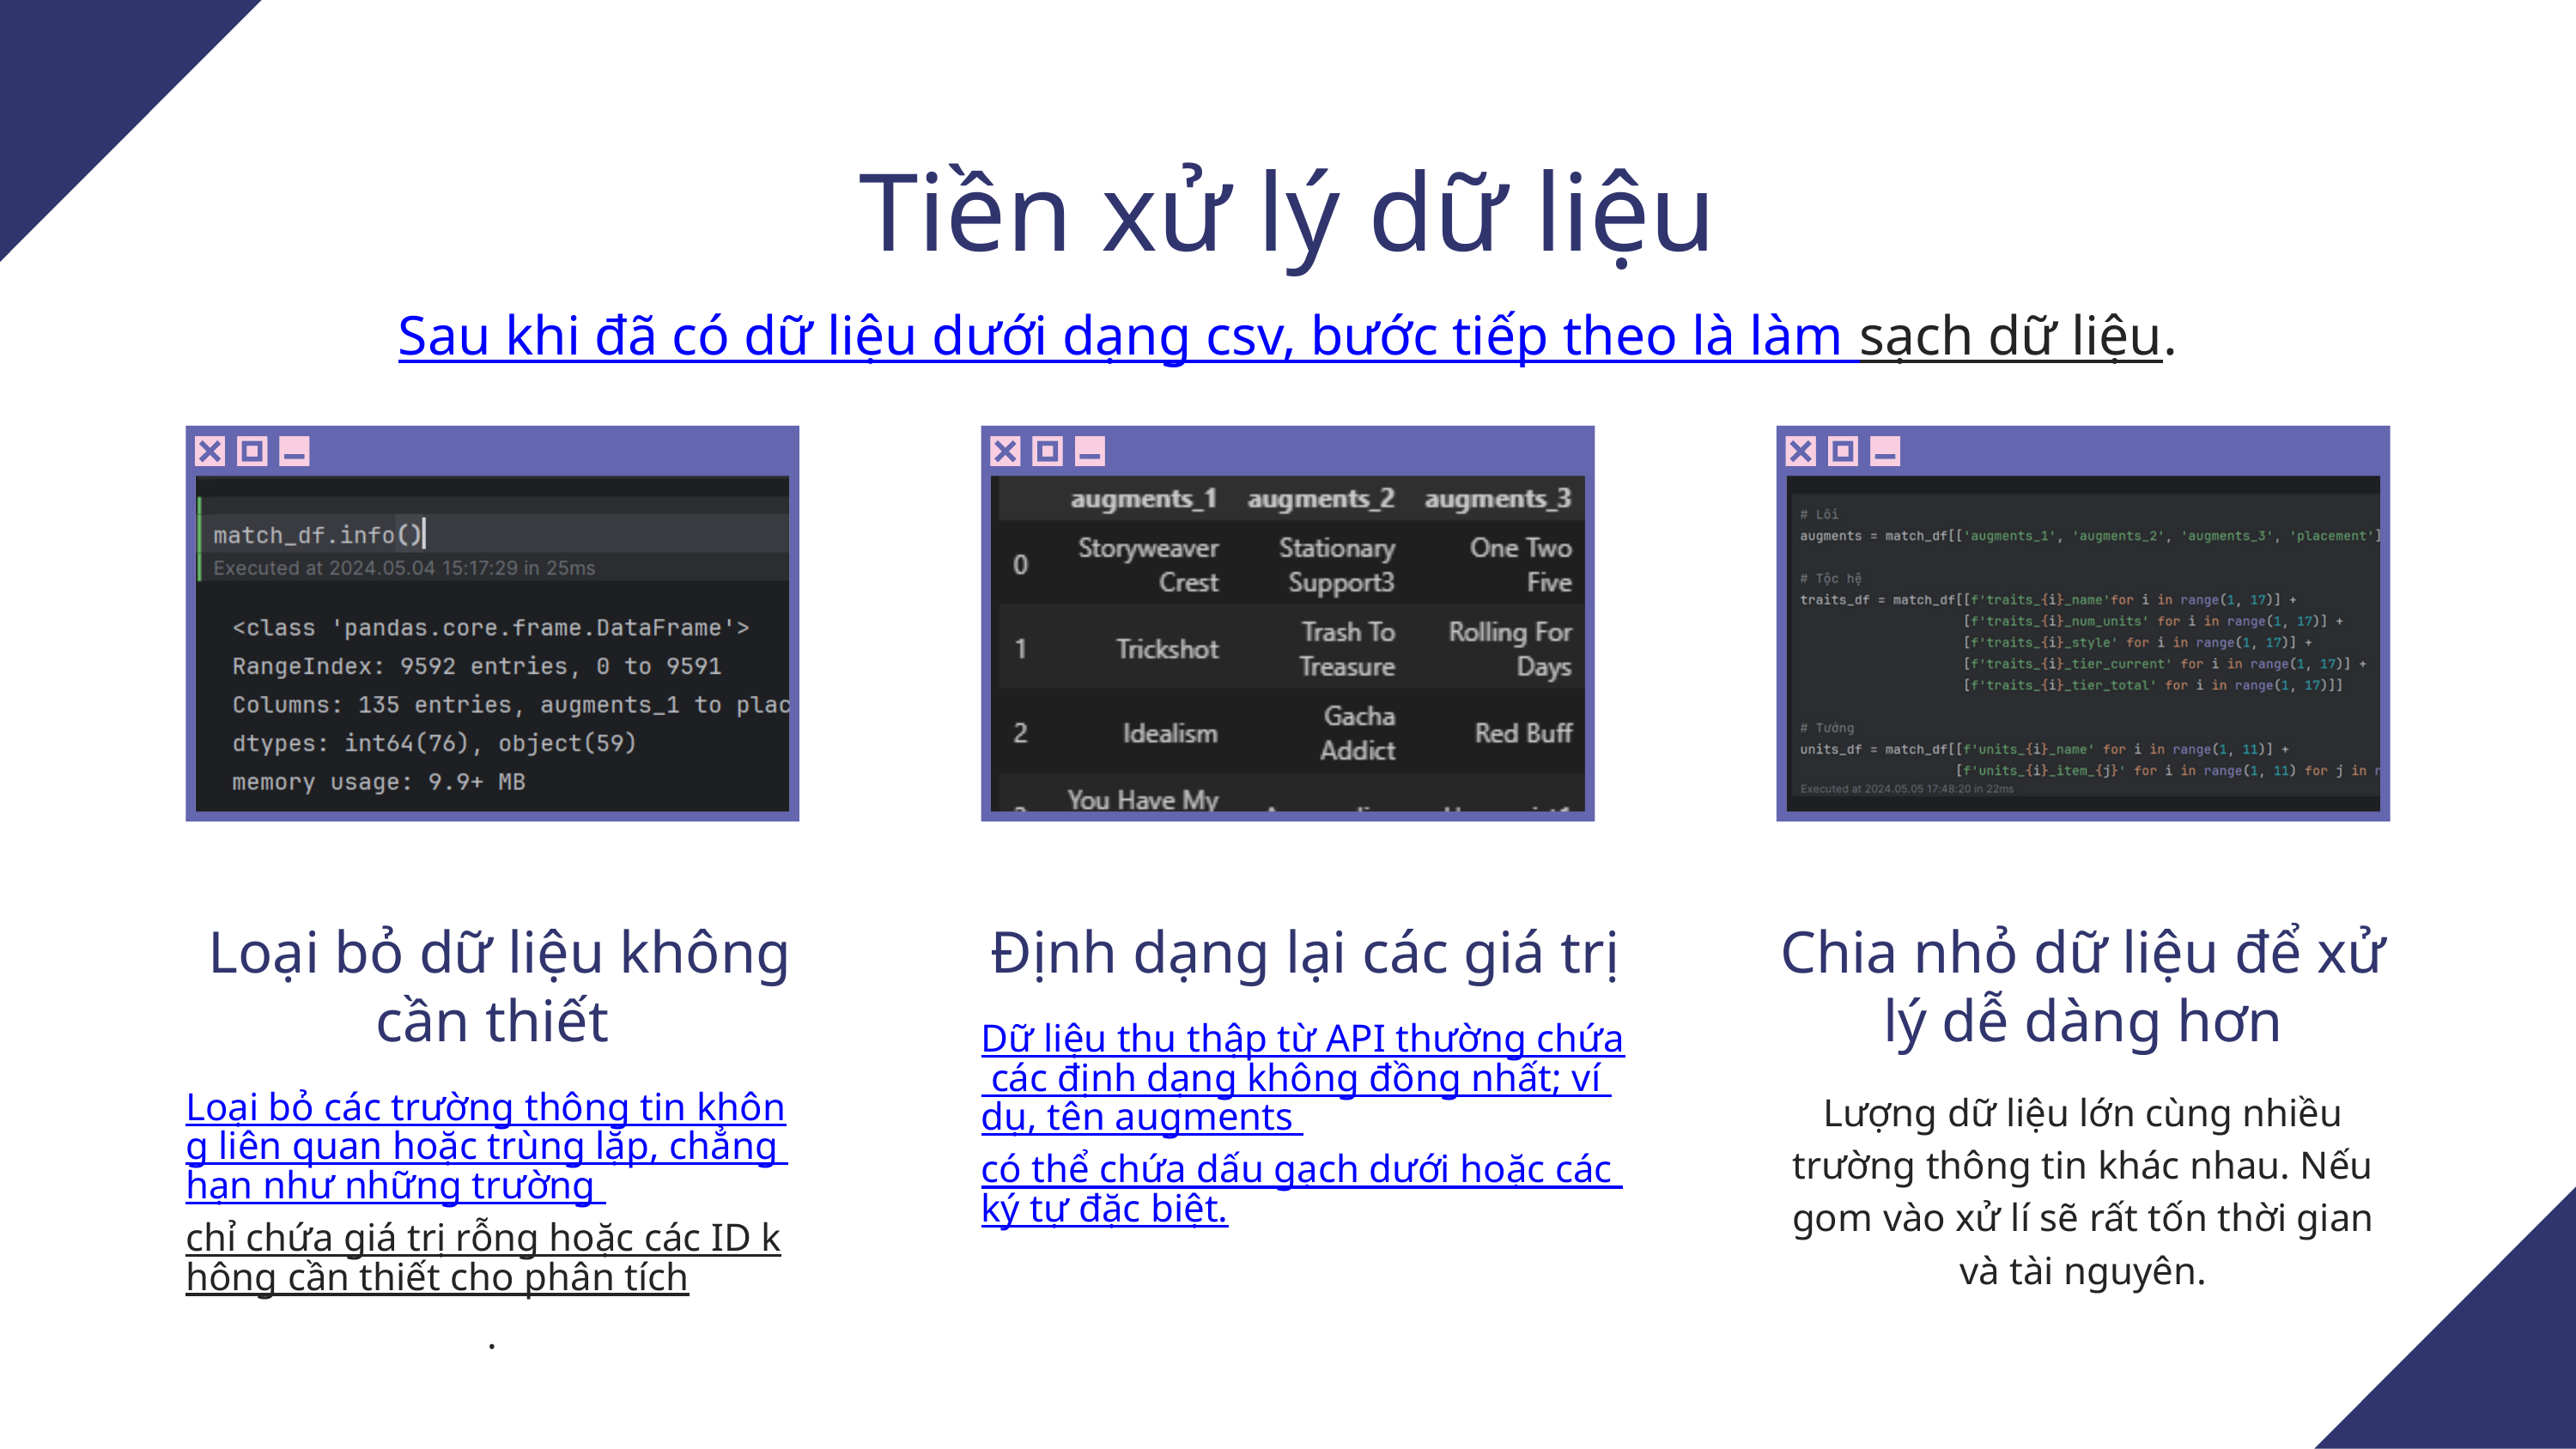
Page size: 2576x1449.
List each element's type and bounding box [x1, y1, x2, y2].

text_box [185, 425, 800, 822]
text_box [981, 914, 1631, 1252]
text_box [981, 425, 1595, 822]
text_box [1776, 425, 2391, 822]
text_box [0, 0, 262, 262]
text_box [320, 144, 2256, 371]
text_box [185, 914, 800, 1373]
text_box [2313, 1186, 2576, 1449]
text_box [1776, 914, 2391, 1320]
